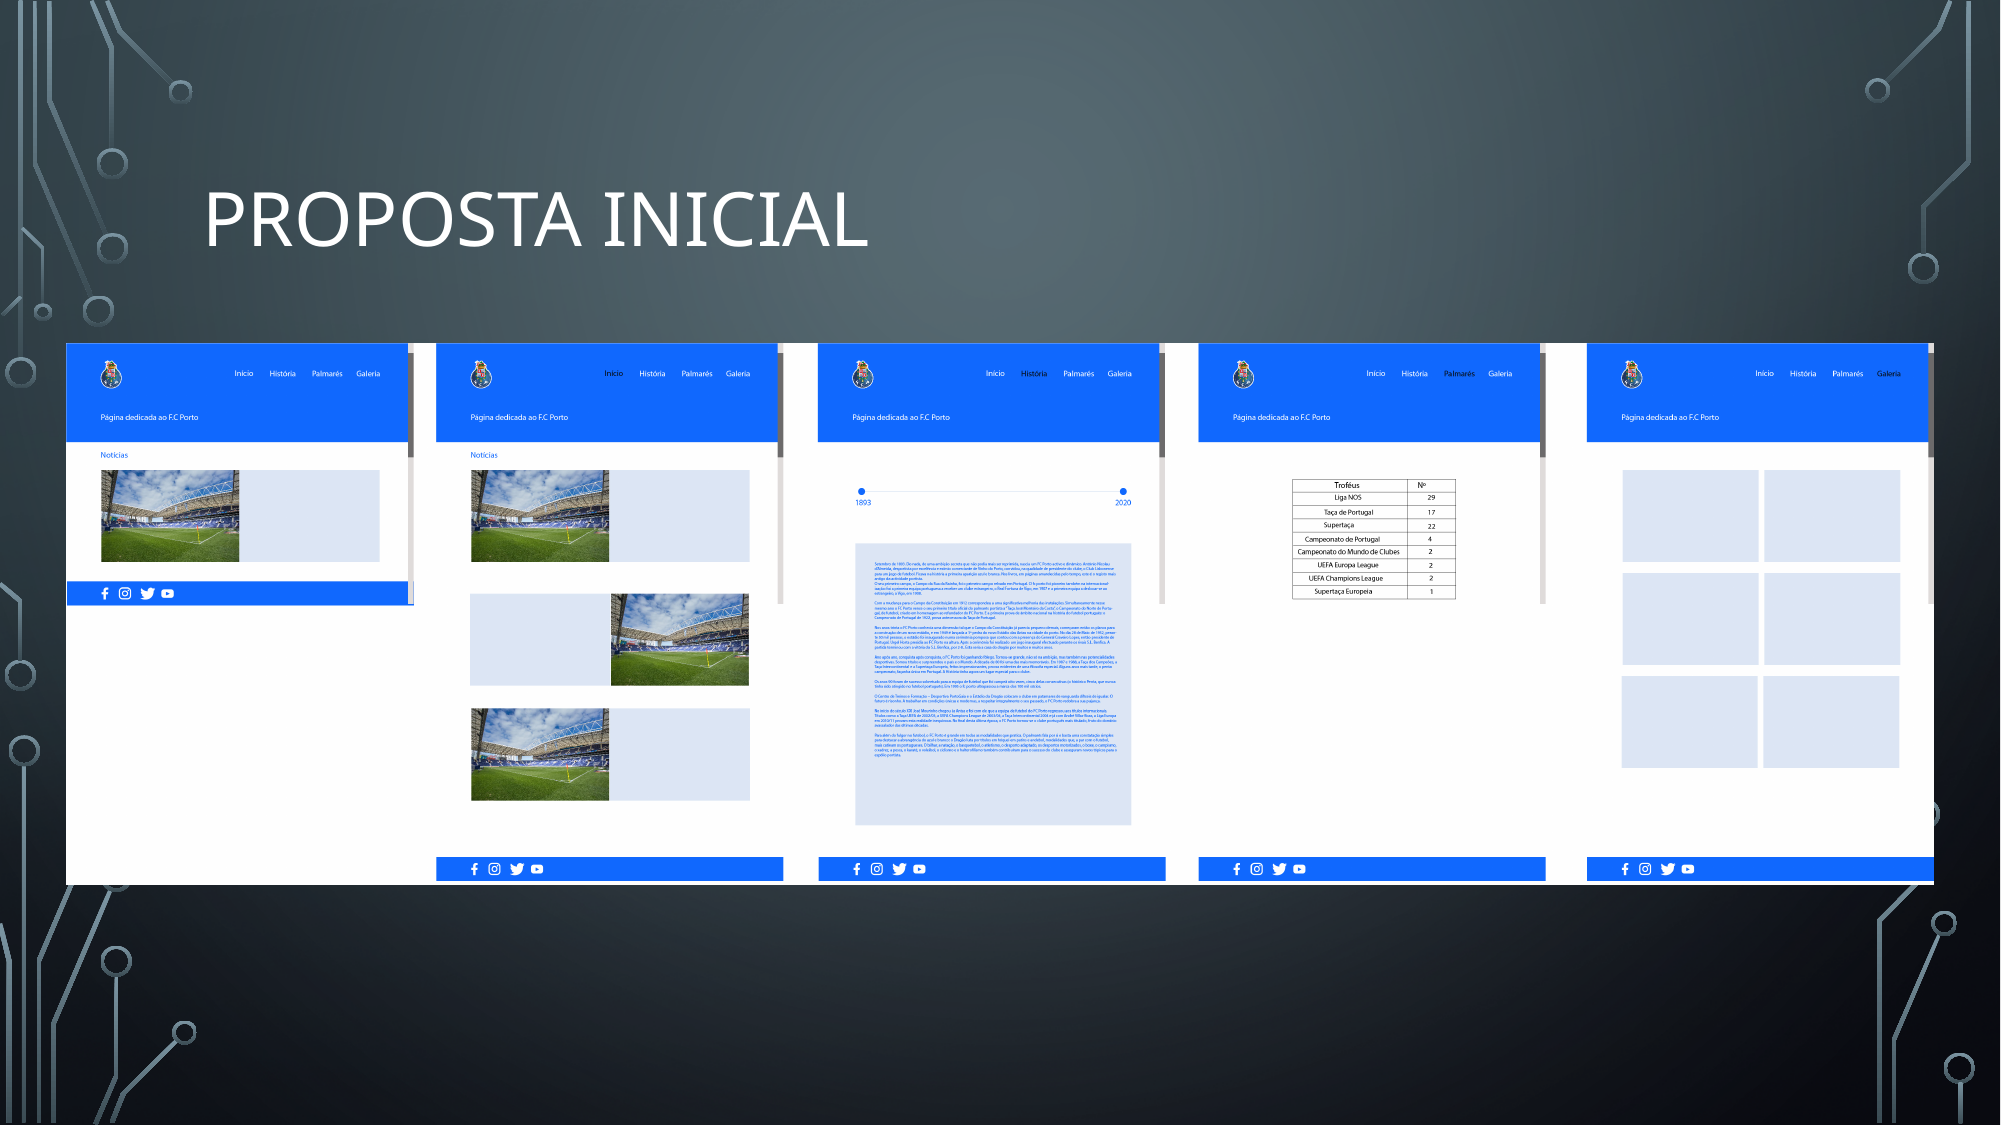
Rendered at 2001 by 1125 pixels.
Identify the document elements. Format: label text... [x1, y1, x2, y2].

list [65, 343, 1934, 885]
title Proposta inicial [187, 101, 1813, 343]
